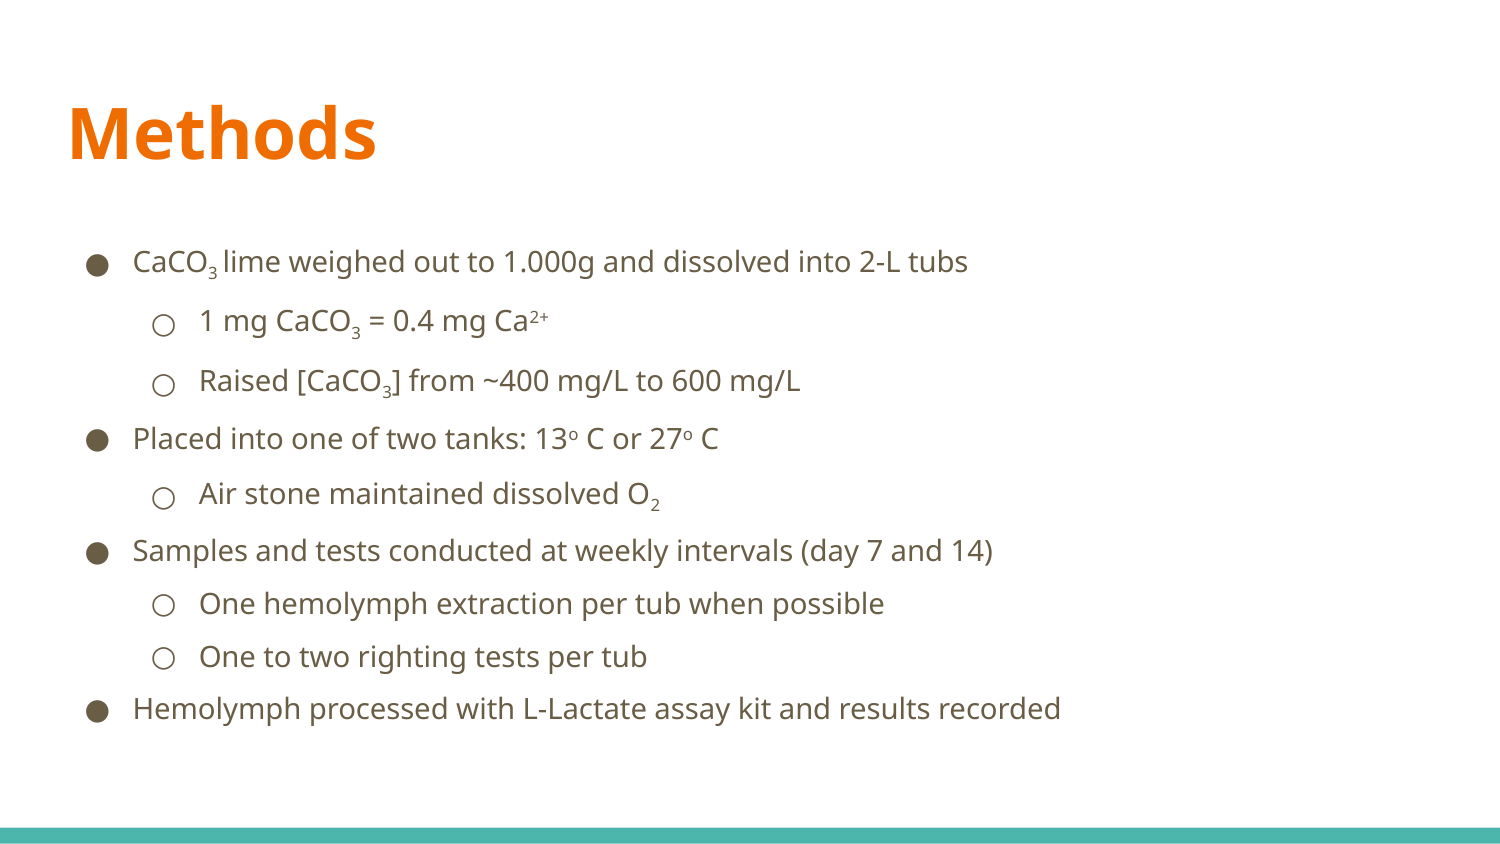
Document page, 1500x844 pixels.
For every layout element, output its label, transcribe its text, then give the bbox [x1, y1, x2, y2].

title Methods [51, 72, 1449, 189]
list CaCO3 lime weighed out to 1.000g and dissolved into 2-L tubs 1 mg CaCO3 = 0.4 mg Ca2+ Raised [CaCO3] from ~400 mg/L to 600 mg/L Placed into one of two tanks: 13o C or 27o C Air stone maintained dissolved O2 Samples and tests conducted at weekly intervals (day 7 and 14) One hemolymph extraction per tub when possible One to two righting tests per tub Hemolymph processed with L-Lactate assay kit and results recorded [51, 207, 1449, 750]
